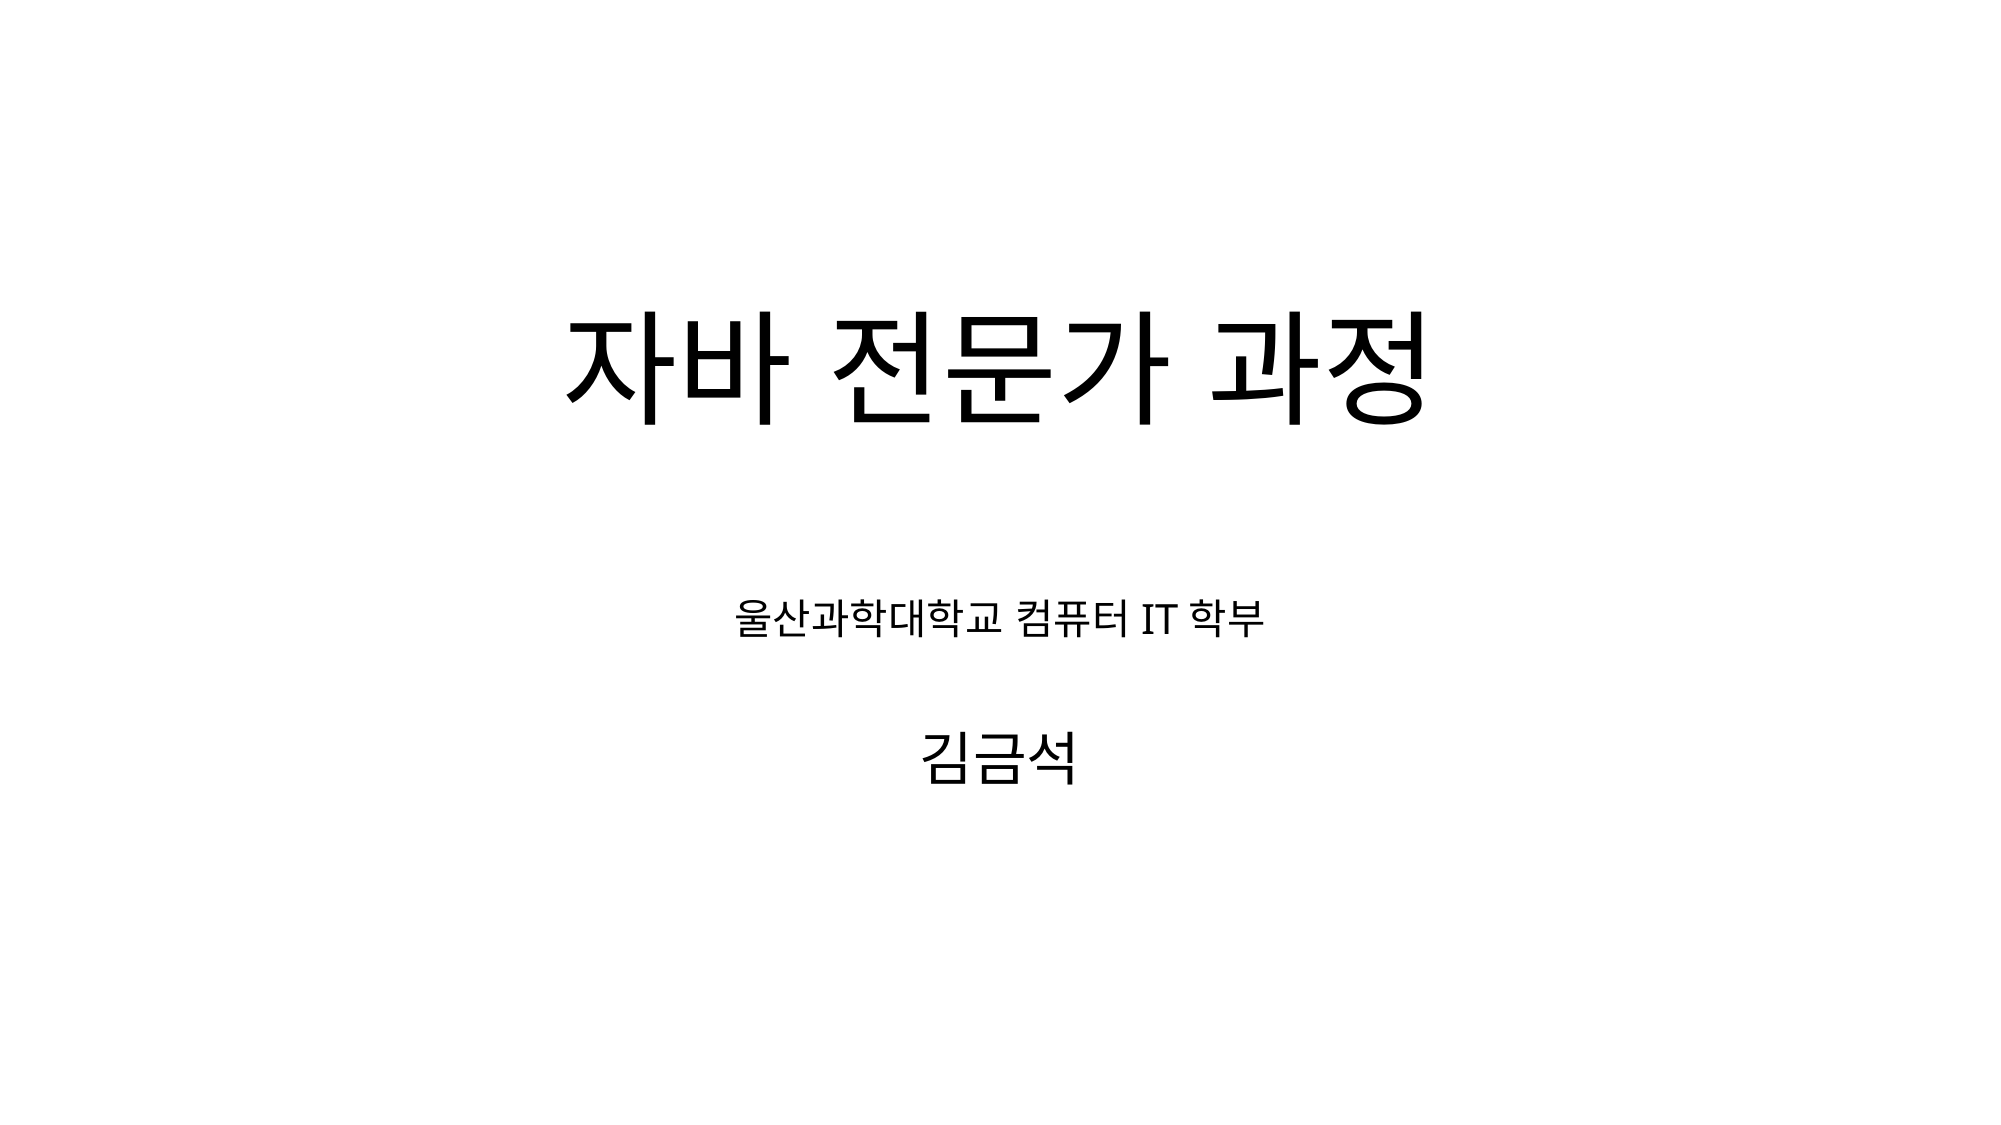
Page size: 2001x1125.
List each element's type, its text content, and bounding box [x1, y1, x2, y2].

title 자바 전문가 과정 [249, 184, 1750, 450]
subtitle 울산과학대학교 컴퓨터IT학부 김금석 [249, 590, 1750, 863]
